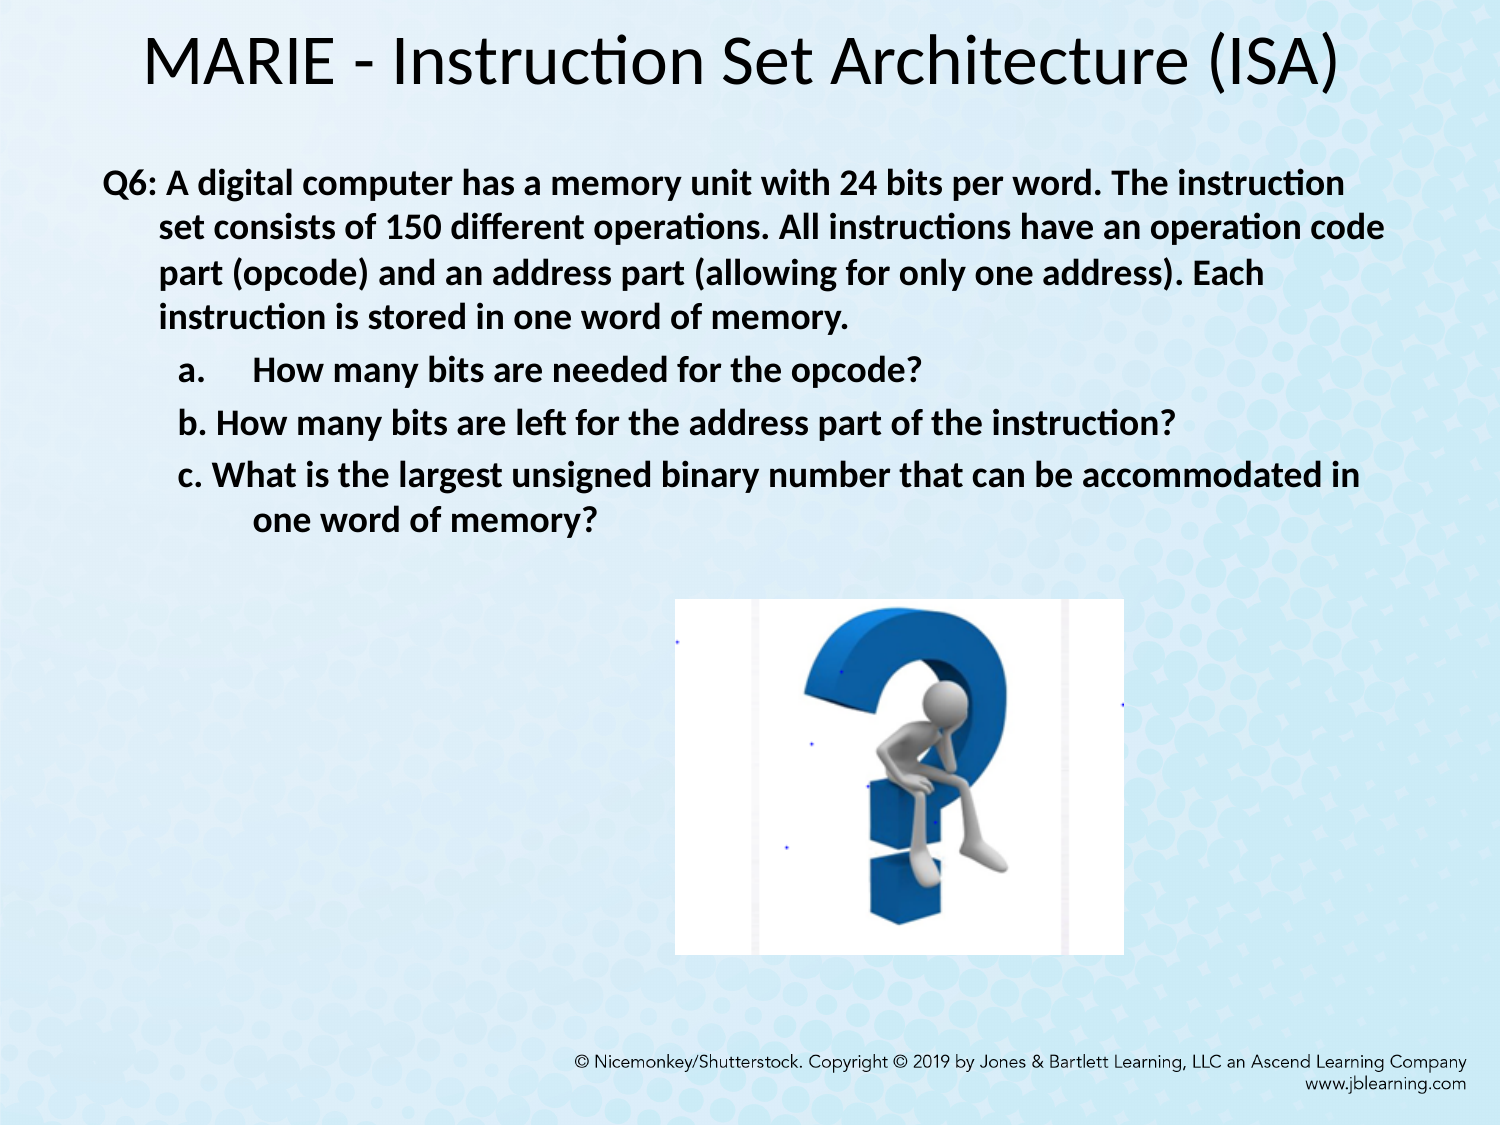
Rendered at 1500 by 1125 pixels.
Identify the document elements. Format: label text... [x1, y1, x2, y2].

picture [0, 0, 1500, 1125]
title MARIE - Instruction Set Architecture (ISA) [75, 23, 1425, 111]
list Q6: A digital computer has a memory unit with 24 bits per word. The instruction set consists of 150 different operations. All instructions have an operation code part (opcode) and an address part (allowing for only one address). Each instruction is stored in one word of memory. How many bits are needed for the opcode? b. How many bits are left for the address part of the instruction? c. What is the largest unsigned binary number that can be accommodated in one word of memory? [87, 149, 1413, 975]
